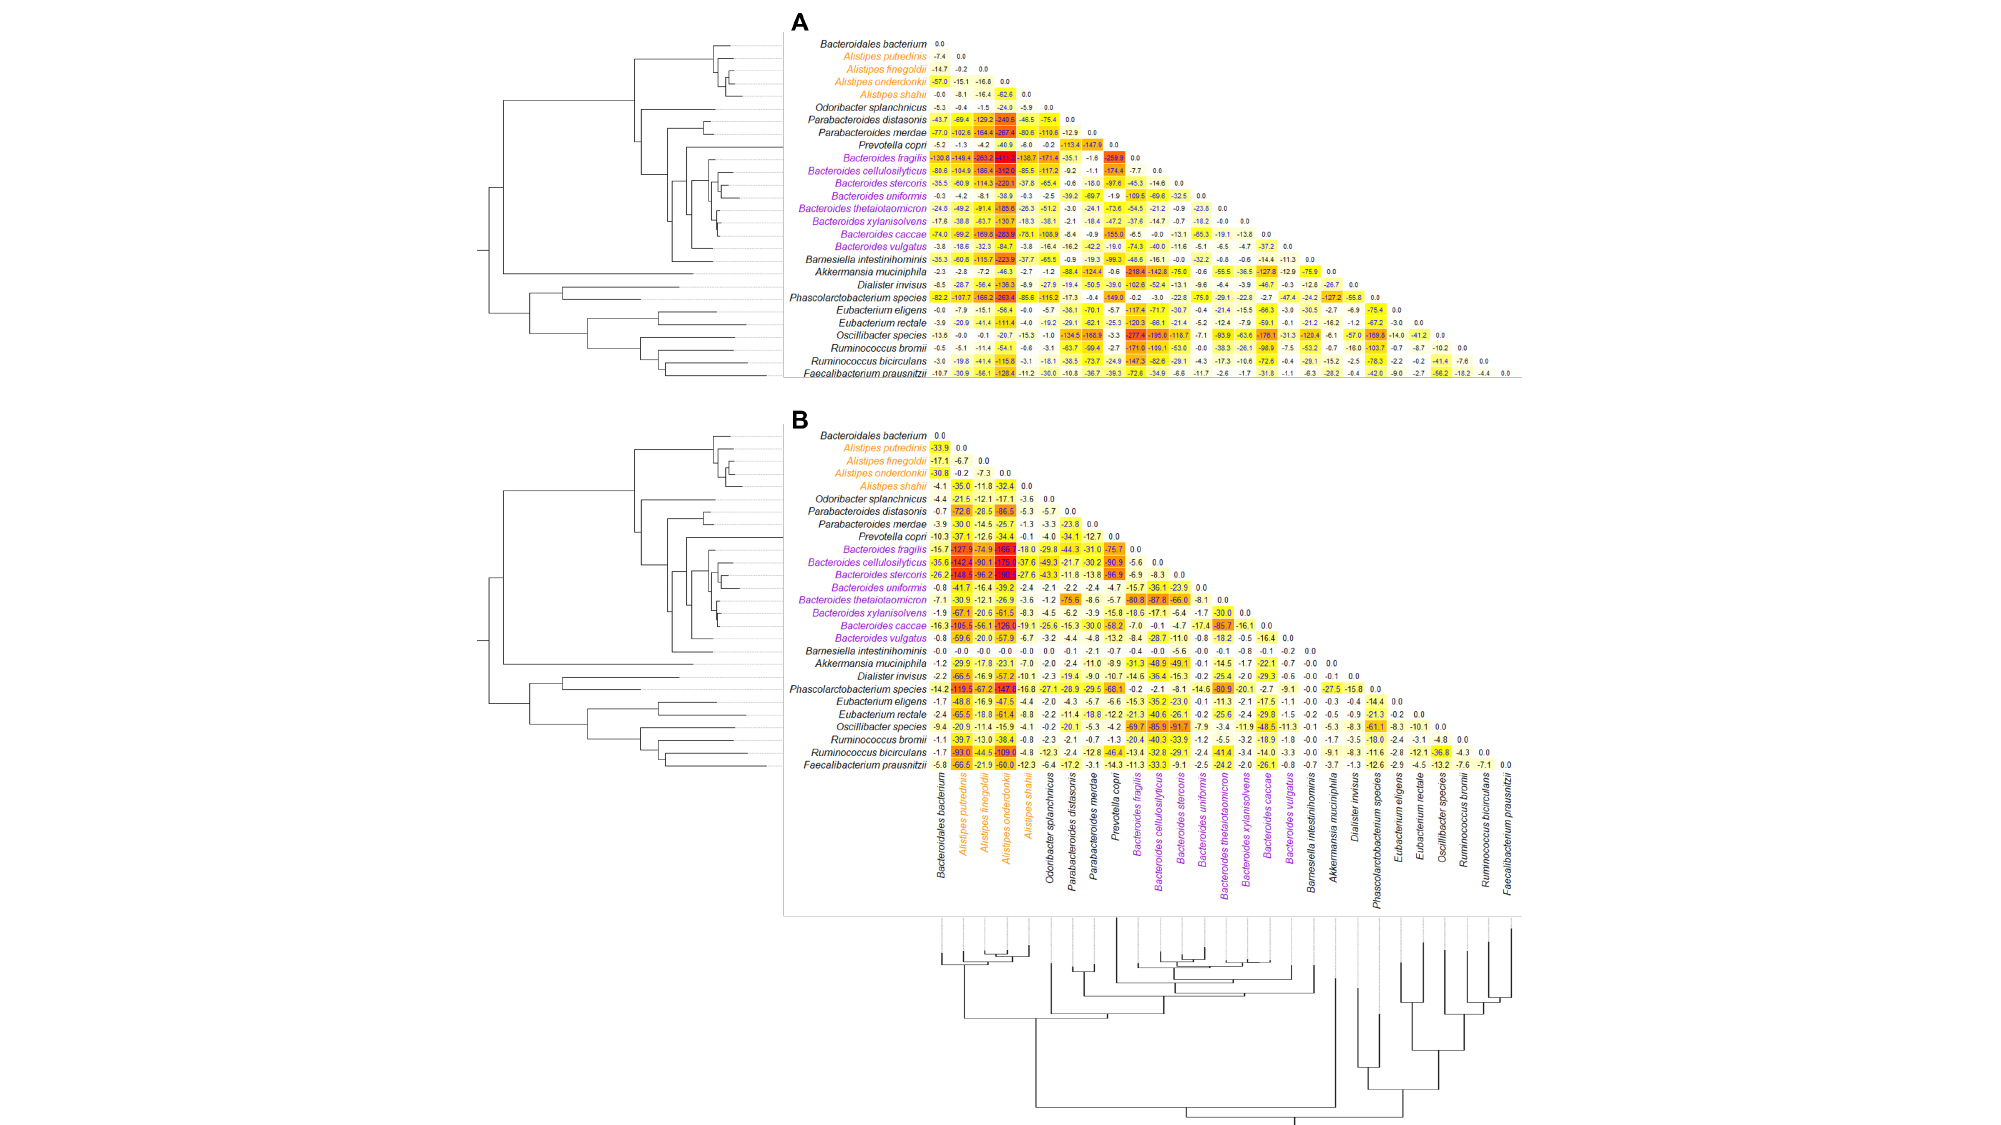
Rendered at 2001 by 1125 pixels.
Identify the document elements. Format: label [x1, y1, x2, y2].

picture [477, 0, 1523, 1125]
